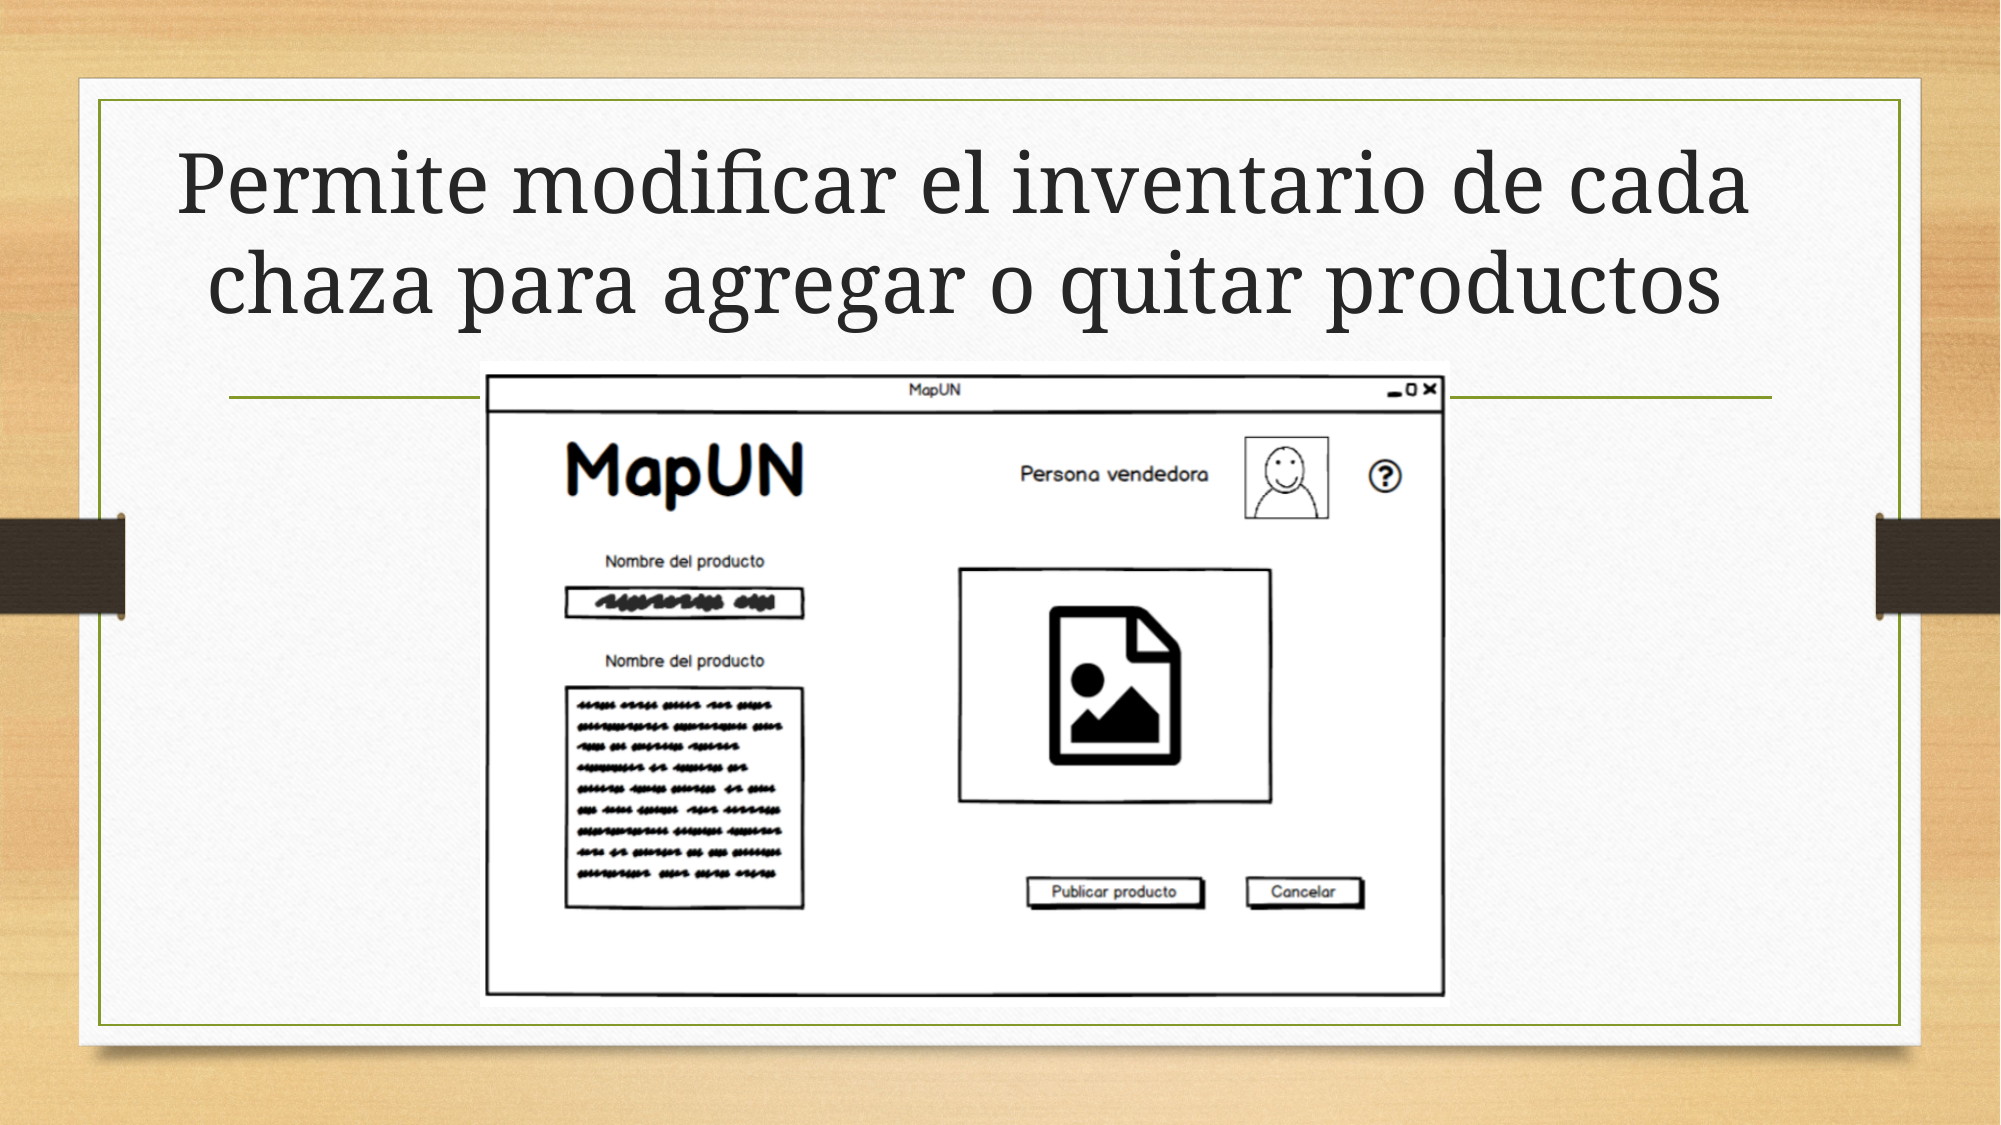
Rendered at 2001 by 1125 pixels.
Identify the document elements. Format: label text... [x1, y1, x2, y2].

picture [0, 0, 2001, 1125]
title Permite modificar el inventario de cada chaza para agregar o quitar productos [112, 135, 1818, 325]
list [480, 360, 1451, 1007]
